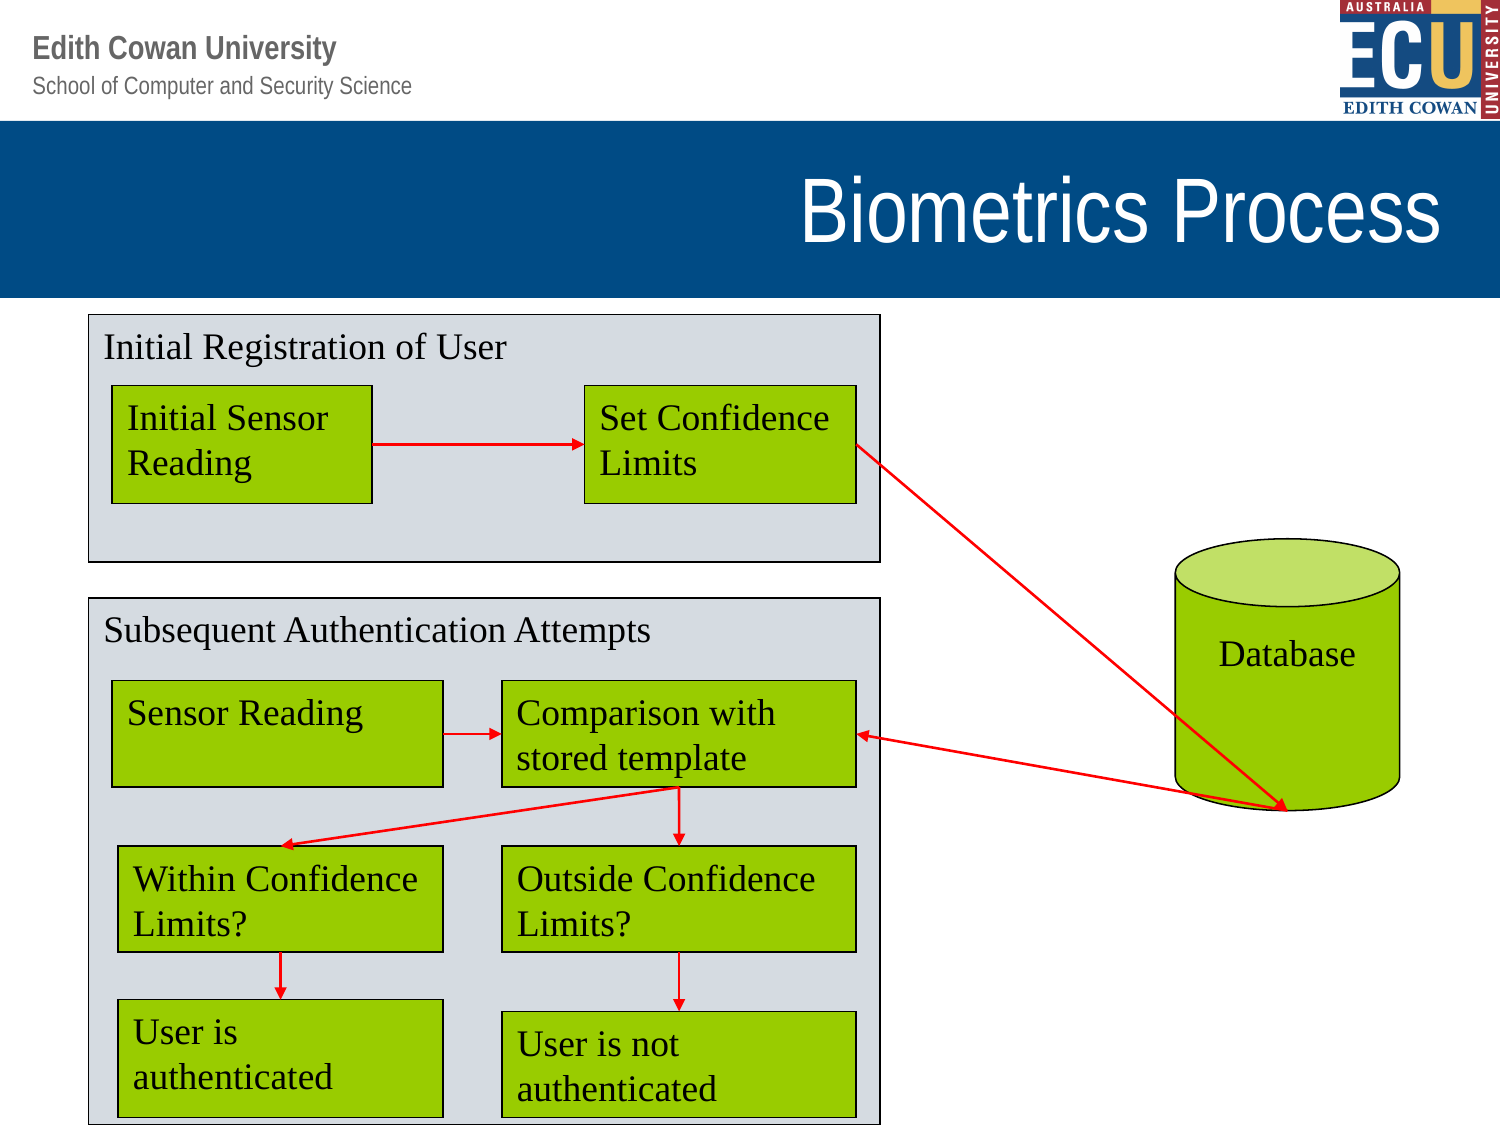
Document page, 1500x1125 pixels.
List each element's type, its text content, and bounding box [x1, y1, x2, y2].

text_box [1174, 538, 1400, 811]
title Biometrics Process [40, 123, 1460, 289]
text_box Subsequent Authentication Attempts [88, 597, 880, 1125]
text_box Within Confidence Limits? [118, 846, 443, 953]
picture [1340, 0, 1500, 119]
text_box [280, 786, 680, 847]
text_box Comparison with stored template [501, 680, 857, 788]
text_box Set Confidence Limits [584, 385, 857, 504]
text_box Sensor Reading [112, 680, 443, 788]
text_box User is authenticated [118, 999, 443, 1118]
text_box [855, 674, 1176, 735]
text_box Outside Confidence Limits? [502, 846, 857, 953]
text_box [855, 444, 1176, 674]
text_box User is not authenticated [502, 1011, 857, 1118]
text_box Initial Registration of User [88, 314, 880, 563]
text_box Initial Sensor Reading [112, 385, 373, 504]
